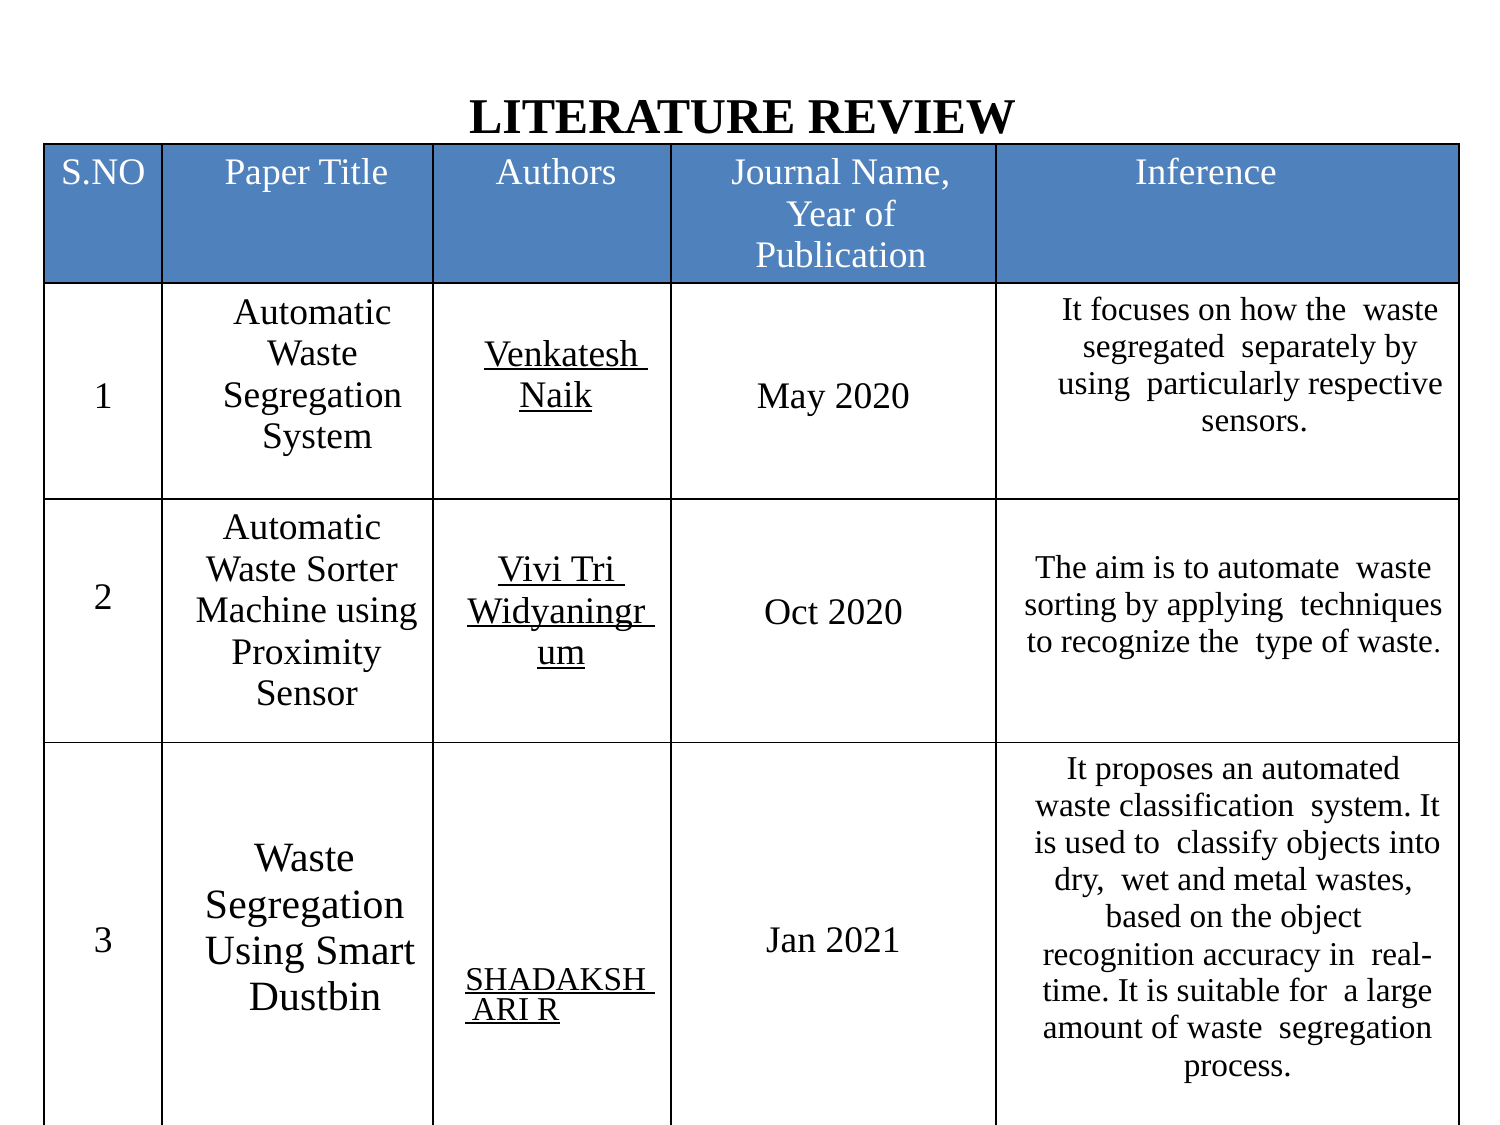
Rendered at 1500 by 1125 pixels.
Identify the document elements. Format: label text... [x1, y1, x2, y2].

table_cell Automatic Waste Sorter Machine using Proximity Sensor [163, 500, 432, 742]
table_cell It proposes an automated waste classification system. It is used to classify objects into dry, wet and metal wastes, based on the object recognition accuracy in real-time. It is suitable for a large amount of waste segregation process. [997, 743, 1458, 1125]
table_cell Jan 2021 [672, 743, 995, 1125]
table_cell Automatic Waste Segregation System [163, 284, 432, 498]
table_cell It focuses on how the waste segregated separately by using particularly respective sensors. [997, 284, 1458, 498]
table_header Paper Title [163, 145, 432, 282]
table_cell 3 [45, 743, 161, 1125]
table_header S.NO [45, 145, 161, 282]
table_cell SHADAKSH ARI R [434, 743, 670, 1125]
table_cell 2 [45, 500, 161, 742]
table_cell May 2020 [672, 284, 995, 498]
title LITERATURE REVIEW [467, 80, 1033, 143]
table_cell 1 [45, 284, 161, 498]
table_cell Waste Segregation Using Smart Dustbin [163, 743, 432, 1125]
table_cell The aim is to automate waste sorting by applying techniques to recognize the type of waste. [997, 500, 1458, 742]
table_cell Vivi Tri Widyaningr um [434, 500, 670, 742]
table_header Inference [997, 145, 1458, 282]
table_header Journal Name, Year of Publication [672, 145, 995, 282]
table_cell Oct 2020 [672, 500, 995, 742]
table_header Authors [434, 145, 670, 282]
table_cell Venkatesh Naik [434, 284, 670, 498]
